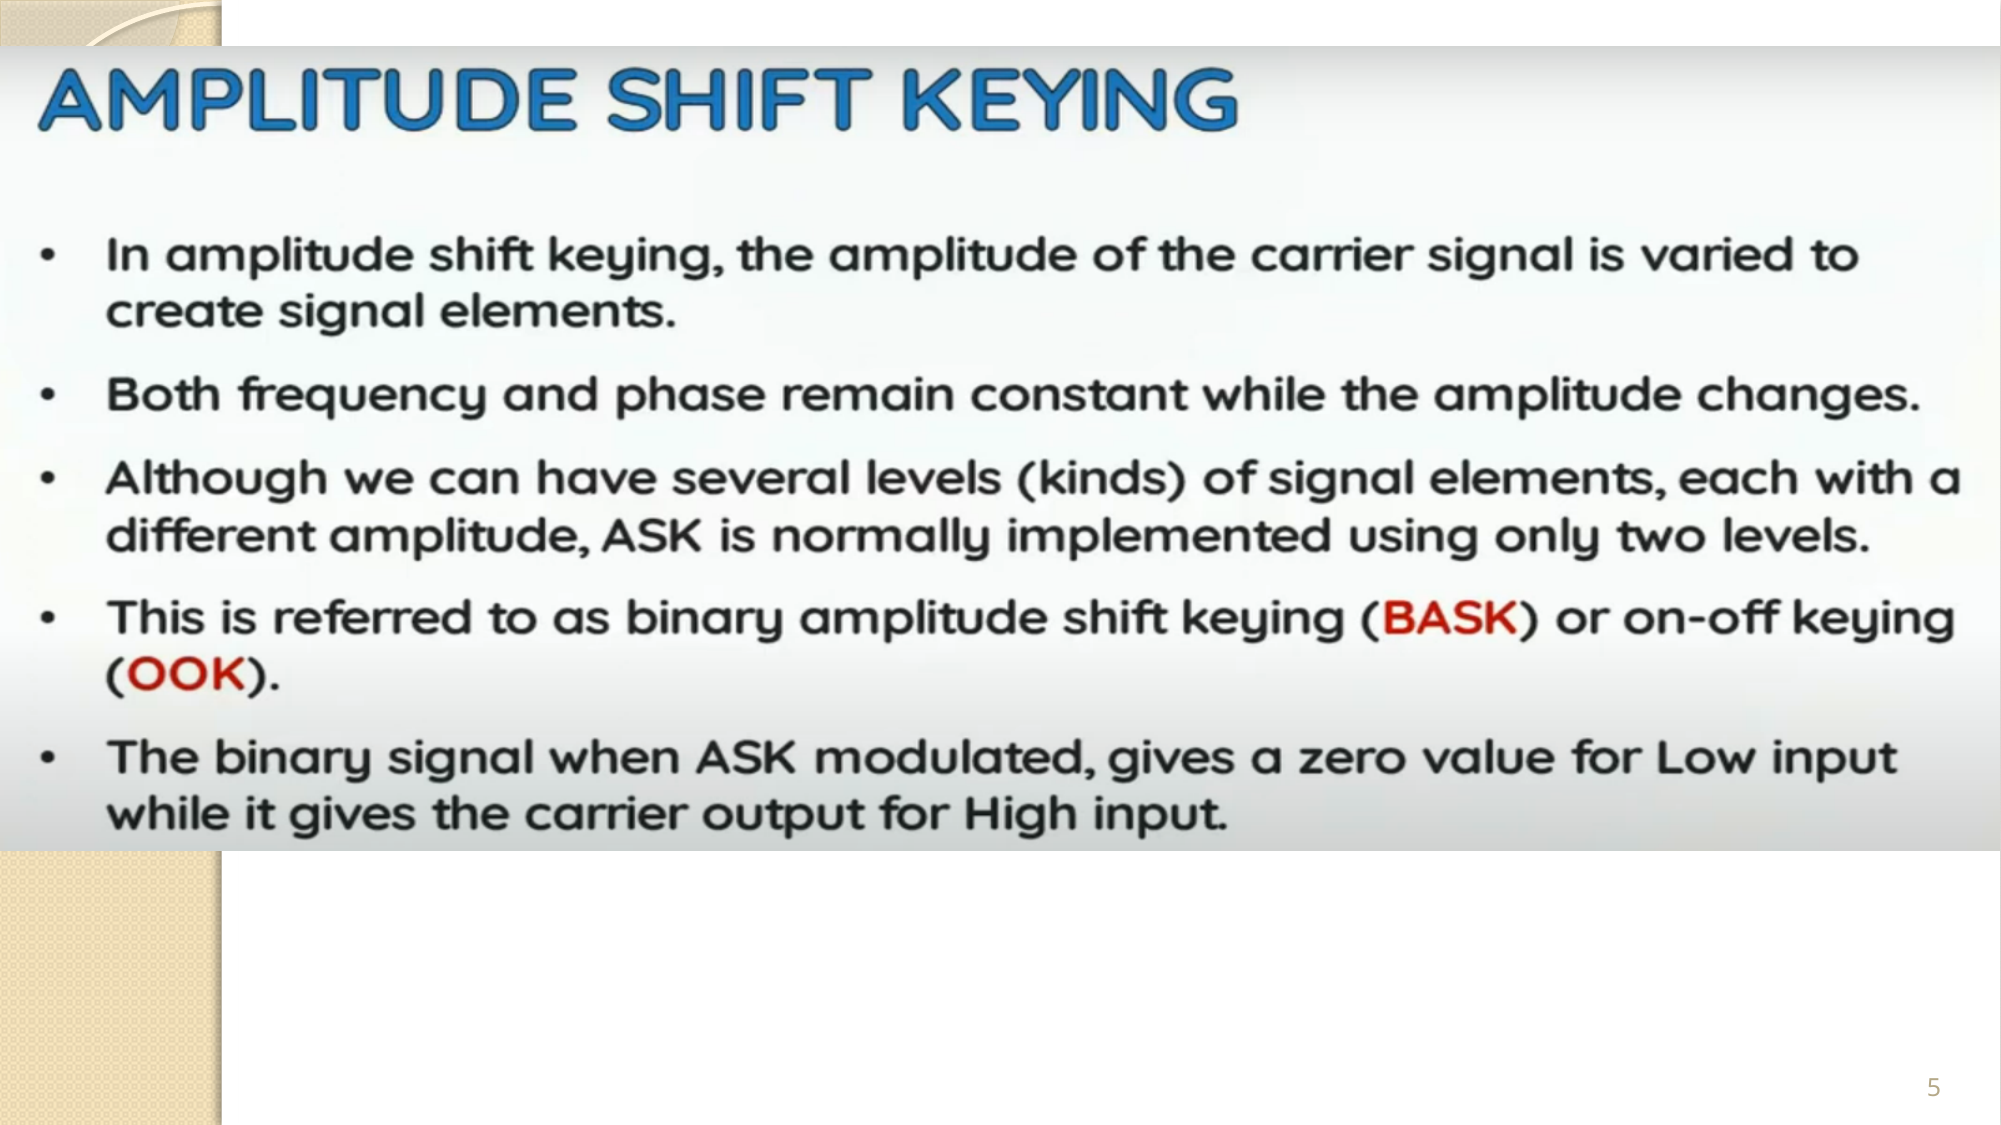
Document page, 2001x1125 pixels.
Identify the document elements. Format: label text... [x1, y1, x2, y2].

slide_number 5 [1883, 1034, 1984, 1113]
picture [0, 45, 2000, 852]
